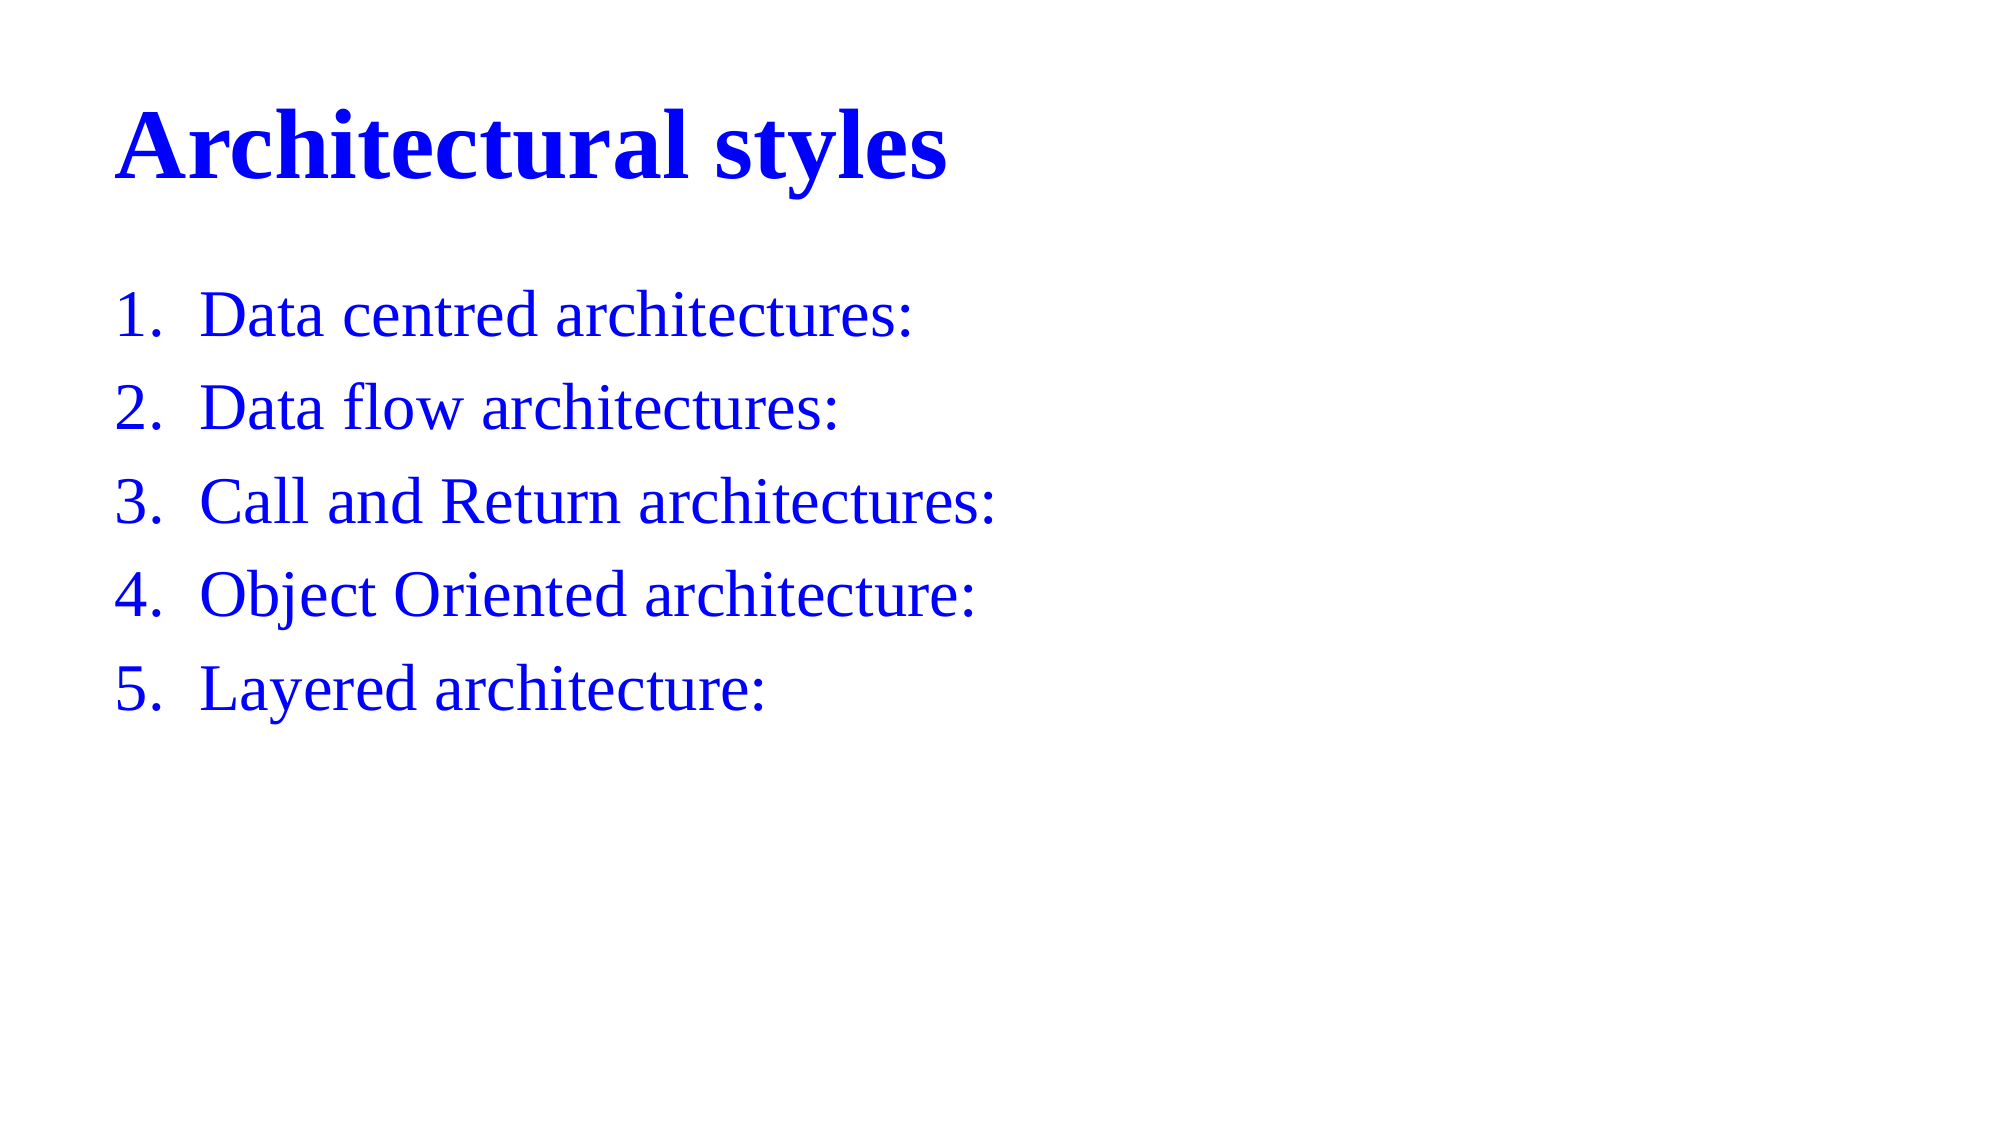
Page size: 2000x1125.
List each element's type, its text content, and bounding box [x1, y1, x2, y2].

list Data centred architectures: Data flow architectures: Call and Return architectures: Object Oriented architecture: Layered architecture: [99, 262, 1900, 1005]
title Architectural styles [99, 45, 1900, 233]
